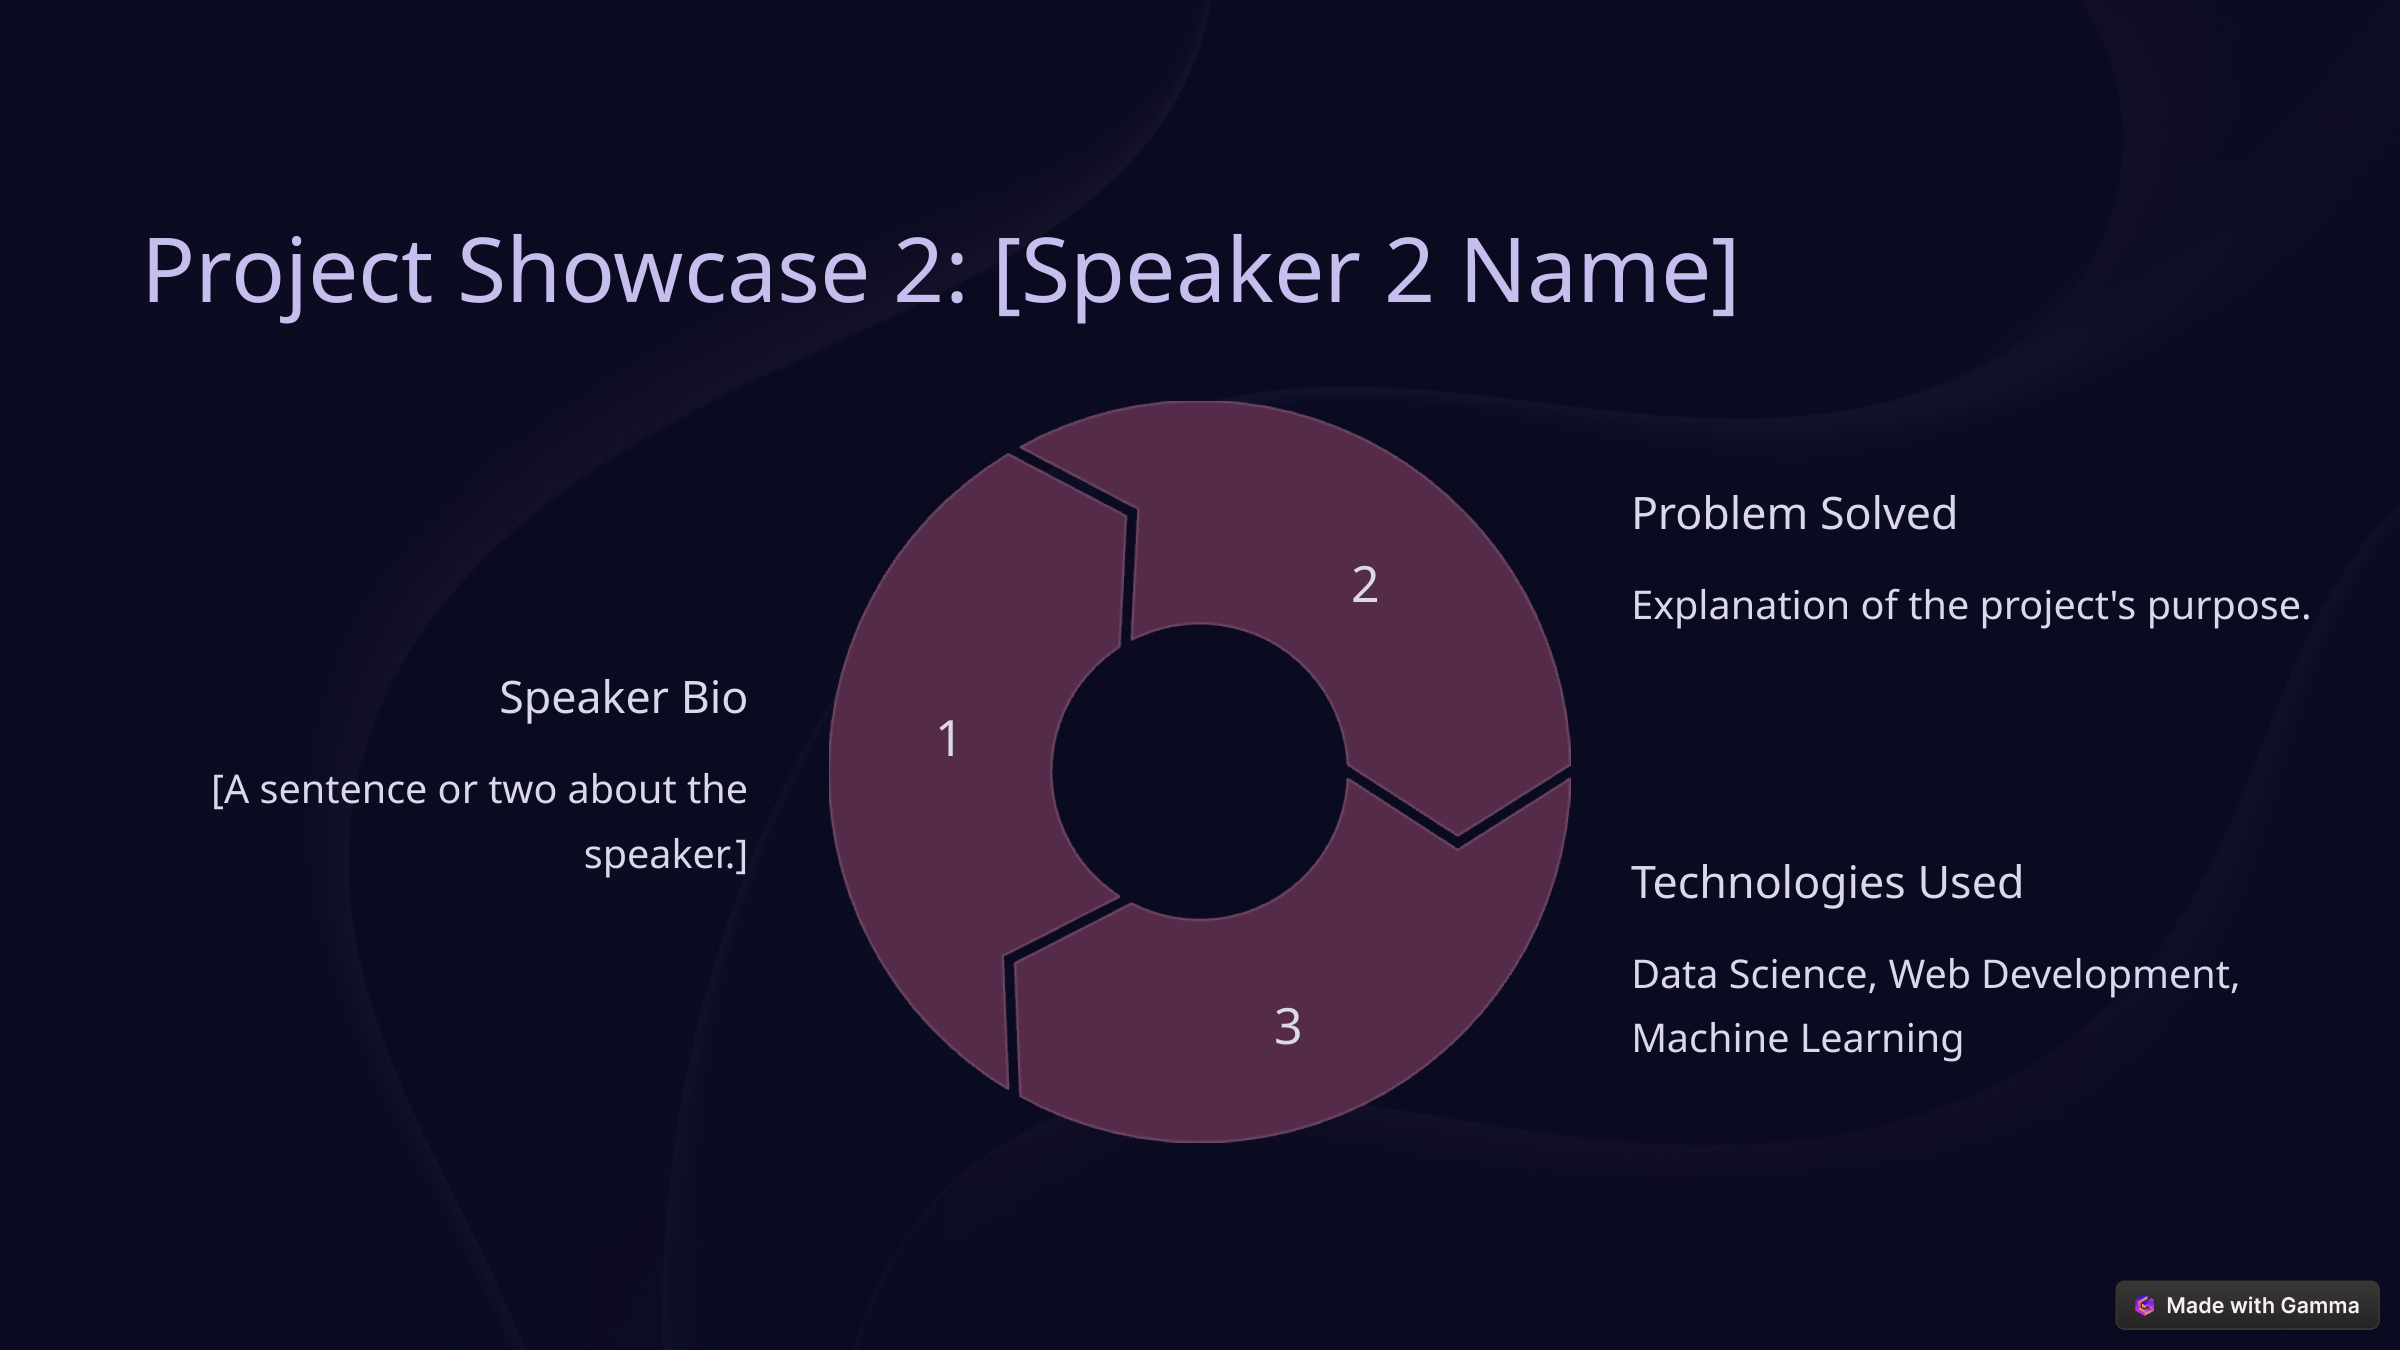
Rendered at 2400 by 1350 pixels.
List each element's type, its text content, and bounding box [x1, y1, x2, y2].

text_box Explanation of the project's purpose. [1631, 563, 2259, 628]
text_box Speaker Bio [298, 666, 749, 723]
picture [829, 401, 1571, 1143]
picture [2106, 1271, 2389, 1339]
text_box Problem Solved [1631, 482, 2082, 539]
text_box [A sentence or two about the speaker.] [141, 747, 749, 877]
text_box Project Showcase 2: [Speaker 2 Name] [141, 207, 1829, 321]
text_box Data Science, Web Development, Machine Learning [1631, 931, 2259, 1061]
text_box Technologies Used [1631, 850, 2082, 908]
